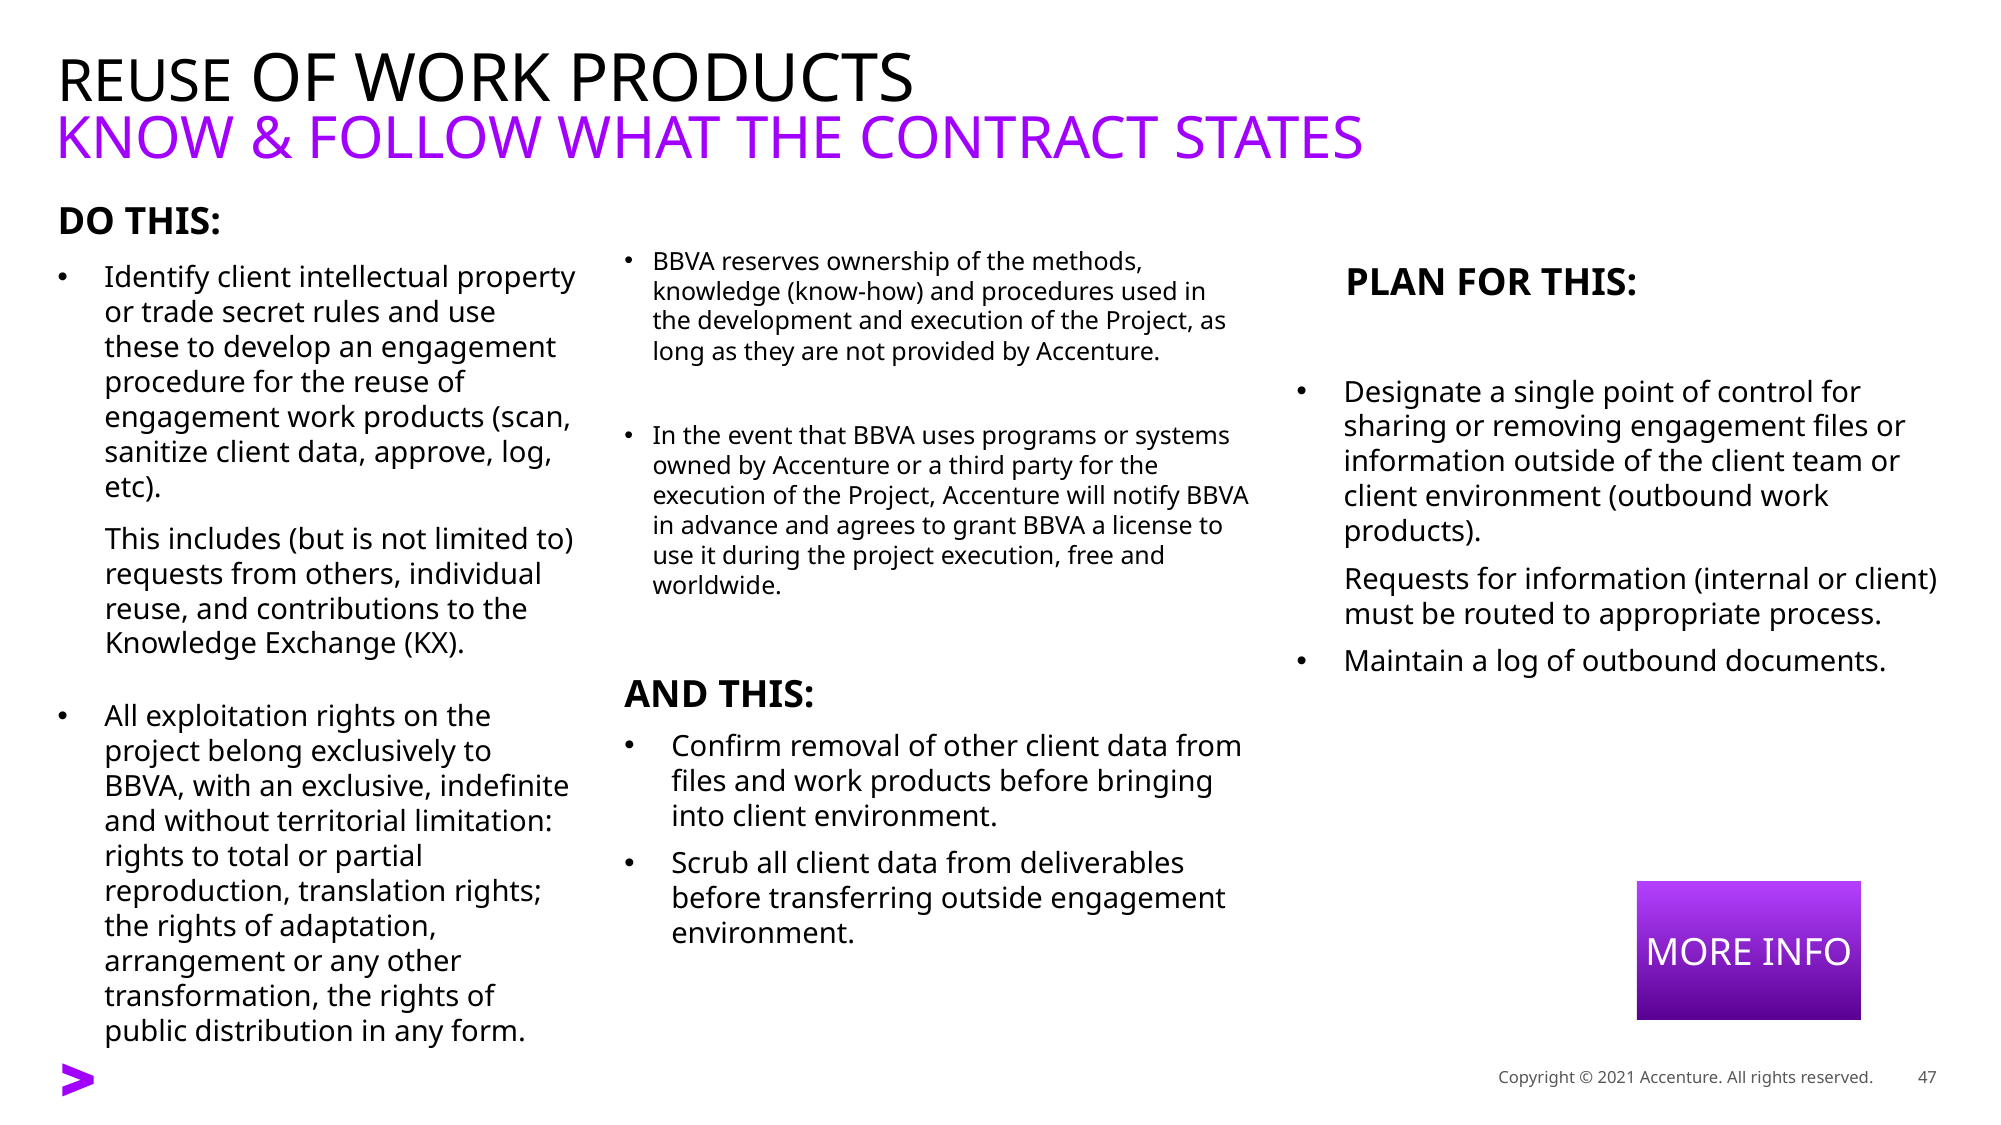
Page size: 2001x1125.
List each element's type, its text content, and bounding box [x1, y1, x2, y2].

slide_number 47 [1874, 1069, 1938, 1091]
text_box PLAN FOR THIS: Designate a single point of control for sharing or removing engagement files or information outside of the client team or client environment (outbound work products). Requests for information (internal or client) must be routed to appropriate process. Maintain a log of outbound documents. [1281, 250, 1960, 730]
title REUSE OF WORK PRODUCTS [57, 43, 1943, 117]
footer Copyright © 2021 Accenture. All rights reserved. [1353, 1069, 1874, 1091]
list DO THIS: Identify client intellectual property or trade secret rules and use these to develop an engagement procedure for the reuse of engagement work products (scan, sanitize client data, approve, log, etc). This includes (but is not limited to) requests from others, individual reuse, and contributions to the Knowledge Exchange (KX). All exploitation rights on the project belong exclusively to BBVA, with an exclusive, indefinite and without territorial limitation: rights to total or partial reproduction, translation rights; the rights of adaptation, arrangement or any other transformation, the rights of public distribution in any form. [57, 196, 579, 1042]
text_box BBVA reserves ownership of the methods, knowledge (know-how) and procedures used in the development and execution of the Project, as long as they are not provided by Accenture. In the event that BBVA uses programs or systems owned by Accenture or a third party for the execution of the Project, Accenture will notify BBVA in advance and agrees to grant BBVA a license to use it during the project execution, free and worldwide. AND THIS: Confirm removal of other client data from files and work products before bringing into client environment. Scrub all client data from deliverables before transferring outside engagement environment. [609, 237, 1267, 1001]
text_box MORE INFO [1636, 881, 1861, 1020]
text_box KNOW & FOLLOW WHAT THE CONTRACT STATES [40, 92, 1926, 140]
